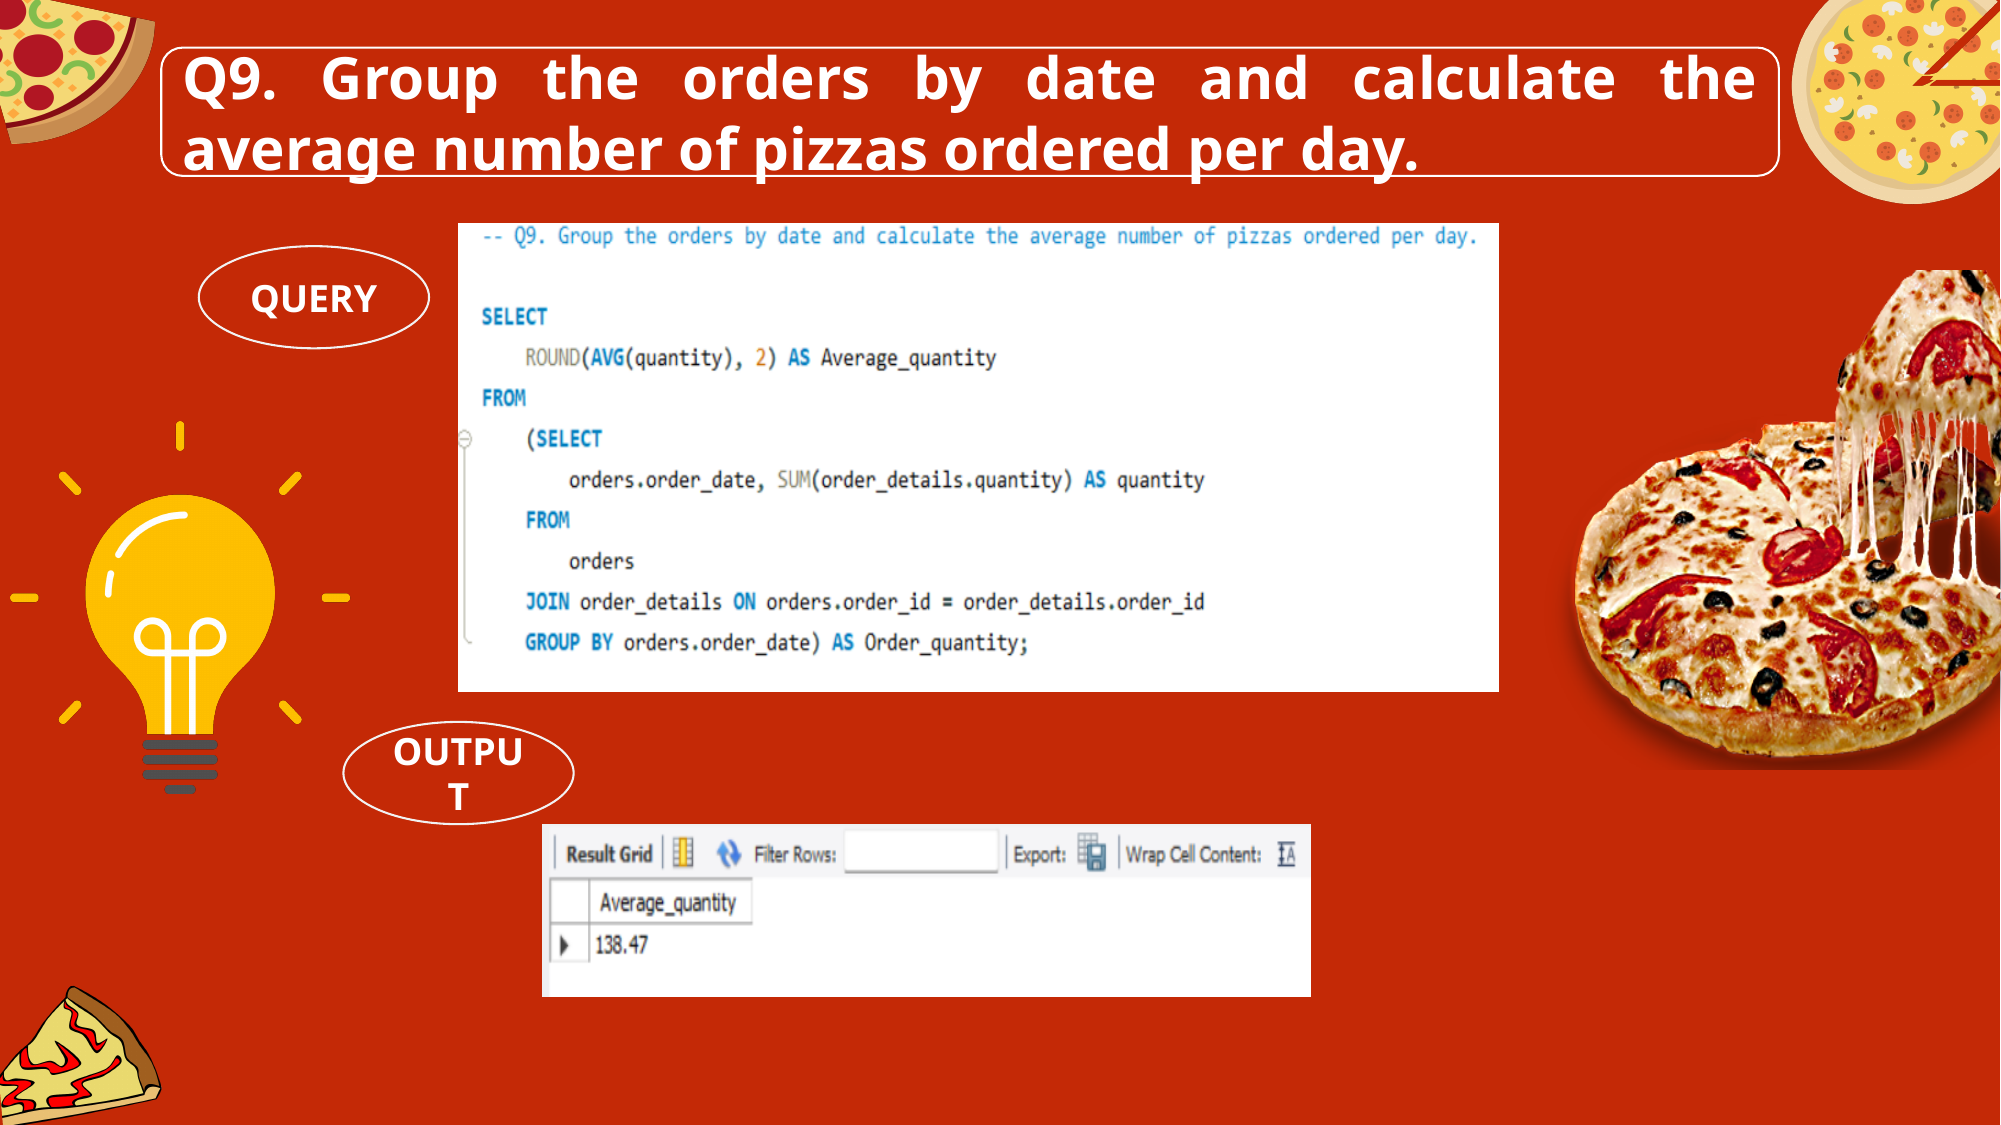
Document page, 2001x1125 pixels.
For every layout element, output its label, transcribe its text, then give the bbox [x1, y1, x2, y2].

picture [0, 979, 194, 1125]
picture [0, 0, 191, 162]
text_box OUTPUT [374, 720, 575, 826]
text_box Q9. Group the orders by date and calculate the average number of pizzas ordered per day. [161, 46, 1733, 177]
picture [0, 418, 374, 825]
picture [1733, 0, 2000, 256]
picture [458, 223, 2001, 770]
text_box QUERY [197, 245, 431, 350]
picture [542, 824, 1311, 998]
